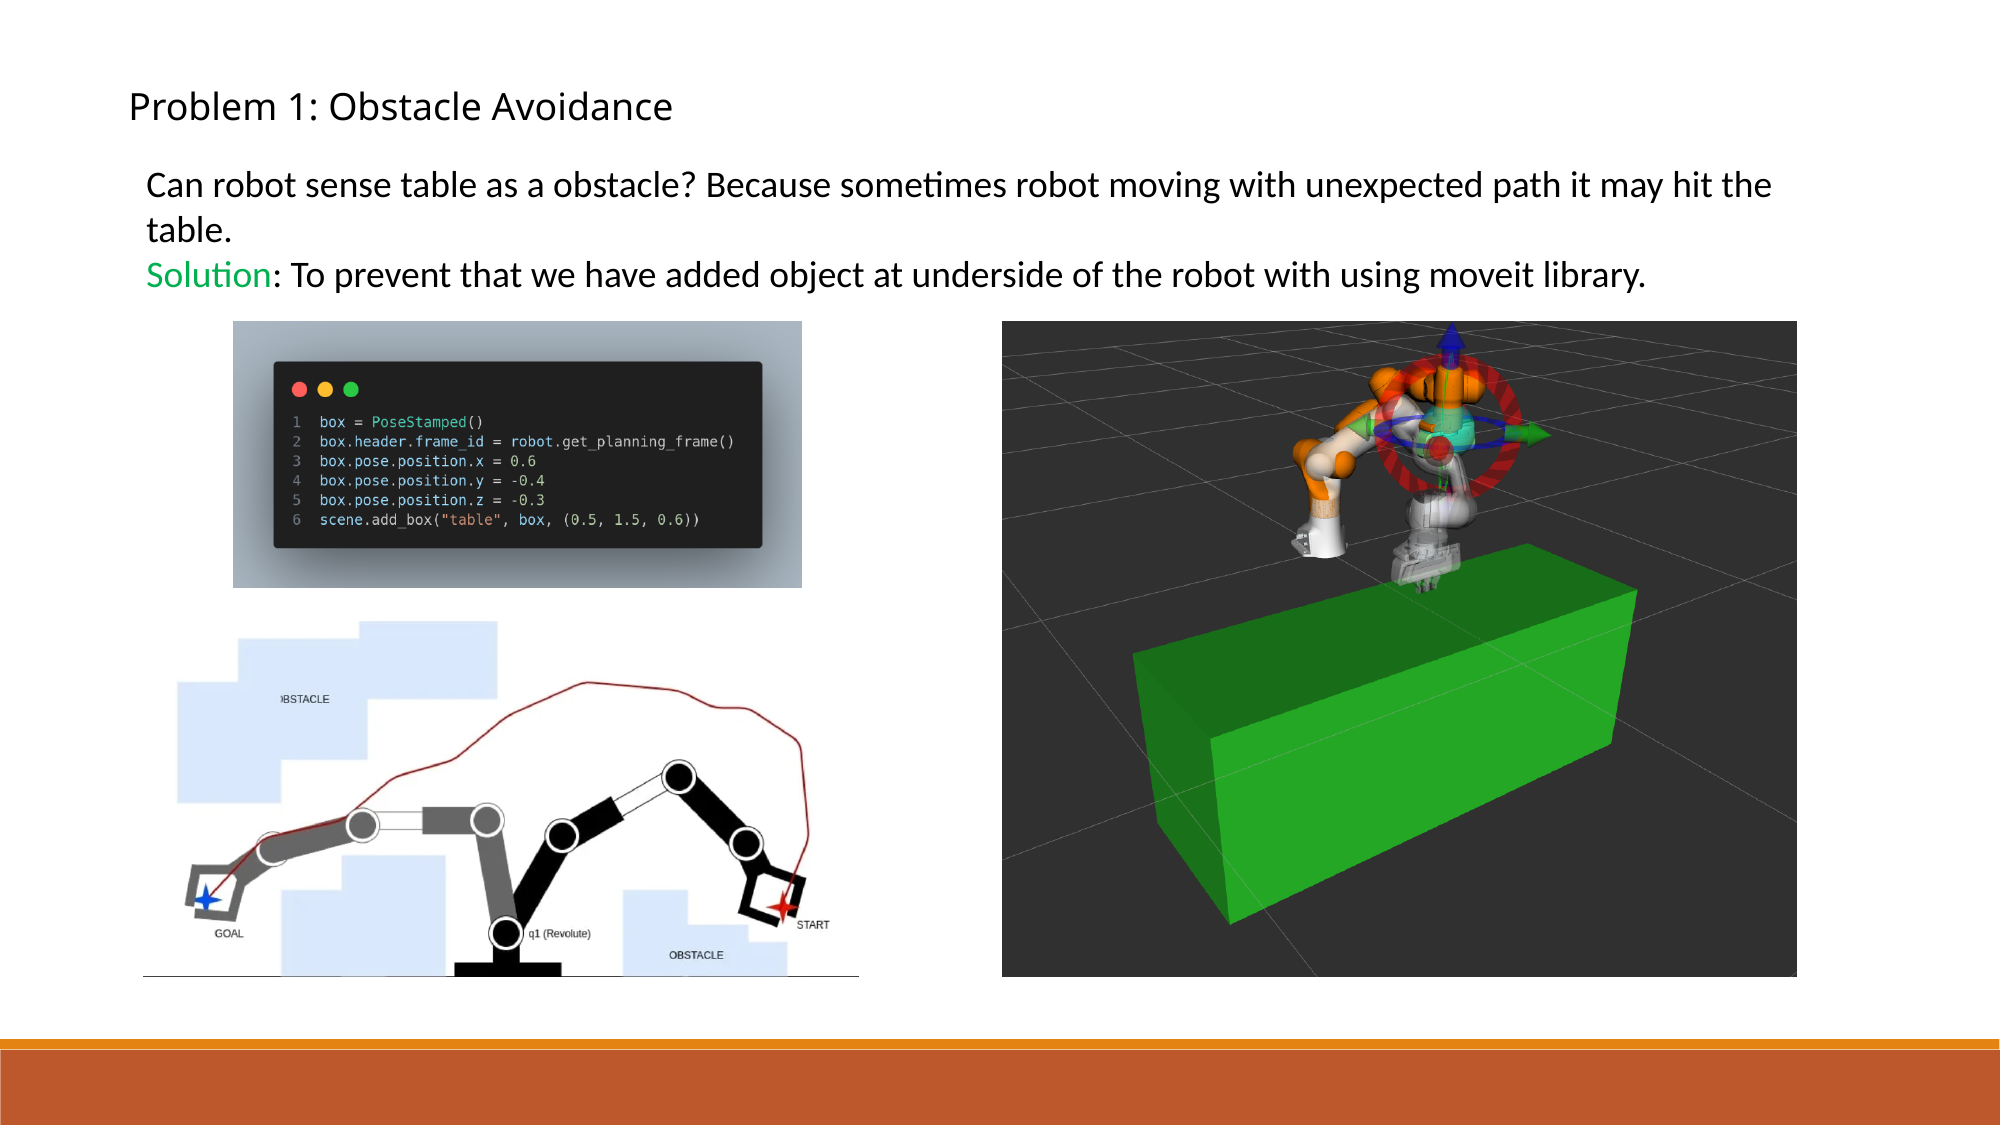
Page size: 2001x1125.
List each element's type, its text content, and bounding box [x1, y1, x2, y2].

picture [232, 320, 802, 589]
picture [1002, 320, 1798, 977]
picture [143, 621, 860, 977]
text_box Problem 1: Obstacle Avoidance [113, 75, 802, 136]
text_box Can robot sense table as a obstacle? Because sometimes robot moving with unexpected path it may hit the table. Solution: To prevent that we have added object at underside of the robot with using moveit library. [131, 152, 1869, 303]
